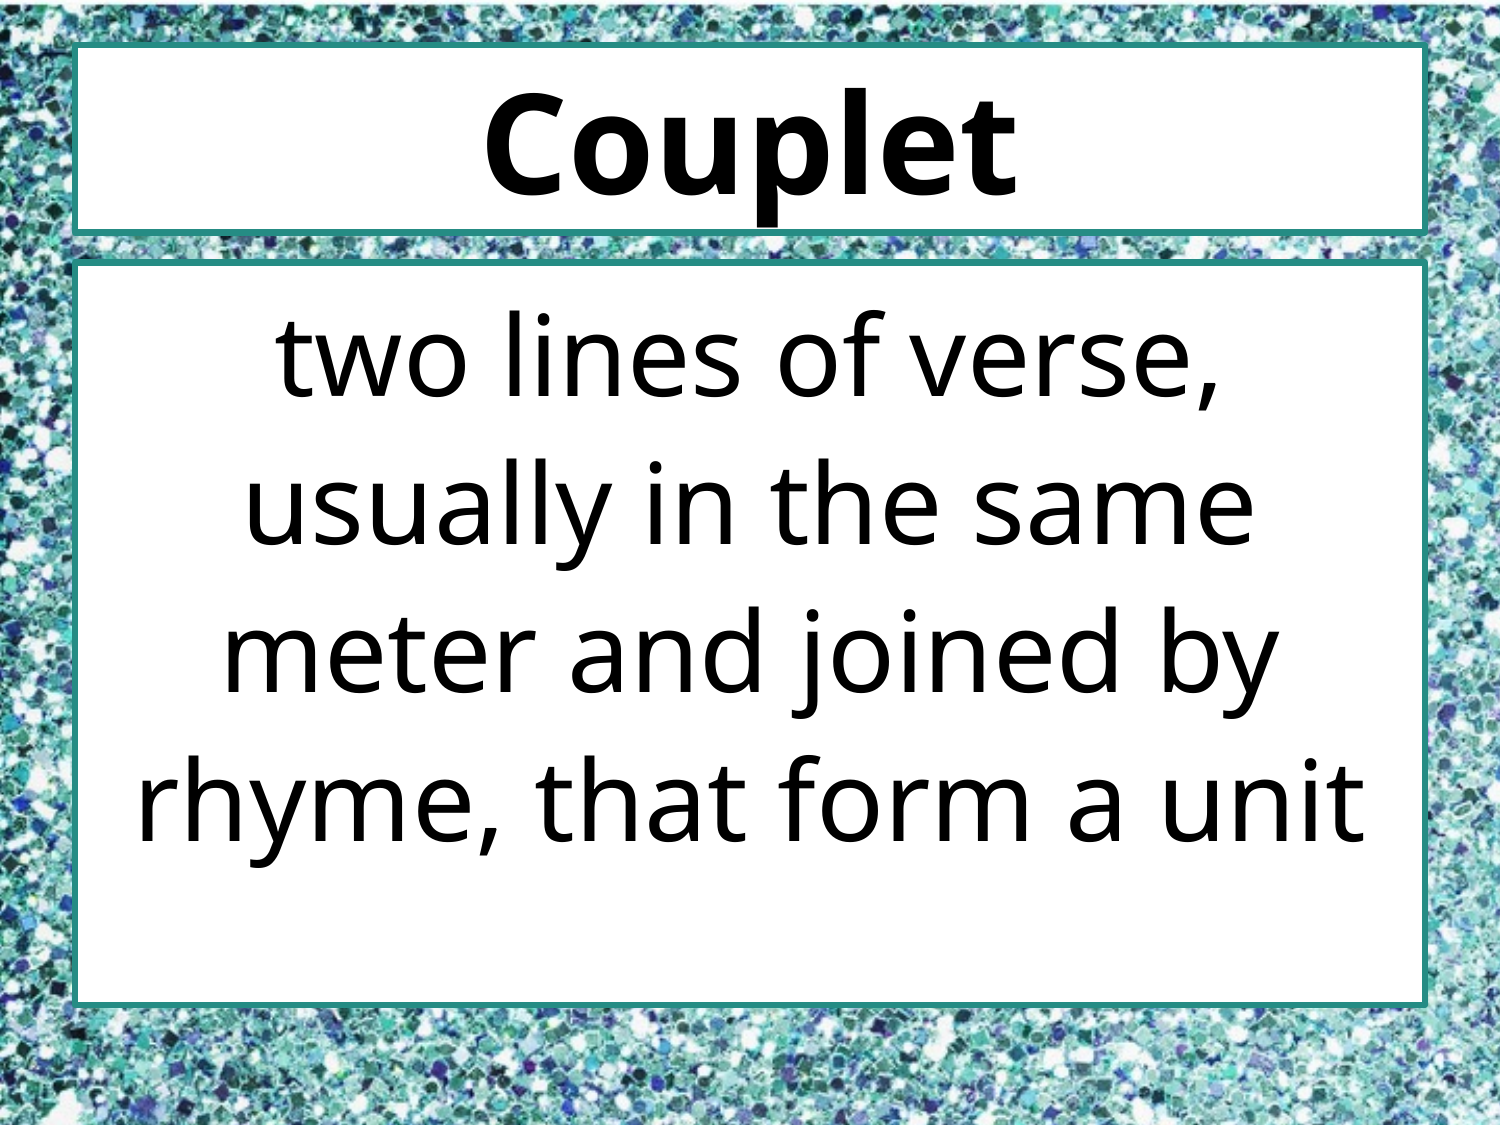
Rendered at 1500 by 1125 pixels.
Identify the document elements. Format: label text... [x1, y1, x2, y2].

list two lines of verse, usually in the same meter and joined by rhyme, that form a unit [72, 259, 1428, 1008]
title Couplet [72, 42, 1428, 236]
picture [0, 0, 1500, 1125]
